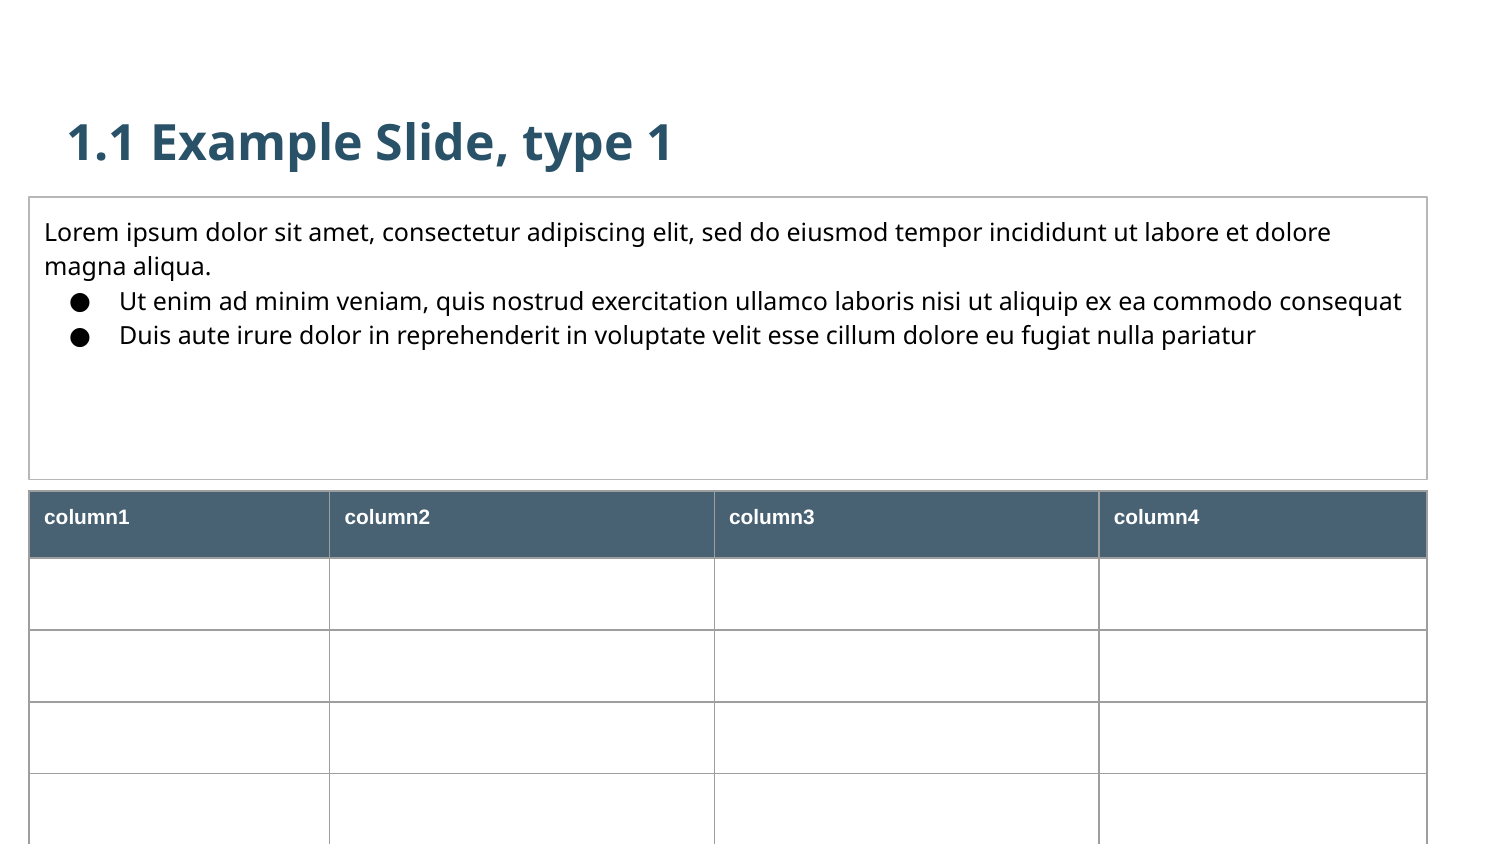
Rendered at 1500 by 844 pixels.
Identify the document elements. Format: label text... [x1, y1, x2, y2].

table_header column4 [1100, 492, 1426, 557]
text_box Lorem ipsum dolor sit amet, consectetur adipiscing elit, sed do eiusmod tempor incididunt ut labore et dolore magna aliqua. Ut enim ad minim veniam, quis nostrud exercitation ullamco laboris nisi ut aliquip ex ea commodo consequat Duis aute irure dolor in reprehenderit in voluptate velit esse cillum dolore eu fugiat nulla pariatur [29, 197, 1427, 480]
table_cell [715, 559, 1098, 629]
table_cell [30, 774, 329, 844]
table_cell [715, 703, 1098, 773]
table_cell [1100, 631, 1426, 701]
table_cell [1100, 774, 1426, 844]
table_cell [30, 559, 329, 629]
table_cell [30, 631, 329, 701]
table_header column3 [715, 492, 1098, 557]
table_cell [715, 631, 1098, 701]
table_cell [1100, 703, 1426, 773]
table_header column1 [30, 492, 329, 557]
table_cell [715, 774, 1098, 844]
text_box 1.1 Example Slide, type 1 [51, 48, 1449, 186]
table_cell [330, 559, 714, 629]
table_cell [330, 703, 714, 773]
table_cell [330, 631, 714, 701]
table_cell [30, 703, 329, 773]
table_header column2 [330, 492, 714, 557]
table_cell [330, 774, 714, 844]
table_cell [1100, 559, 1426, 629]
